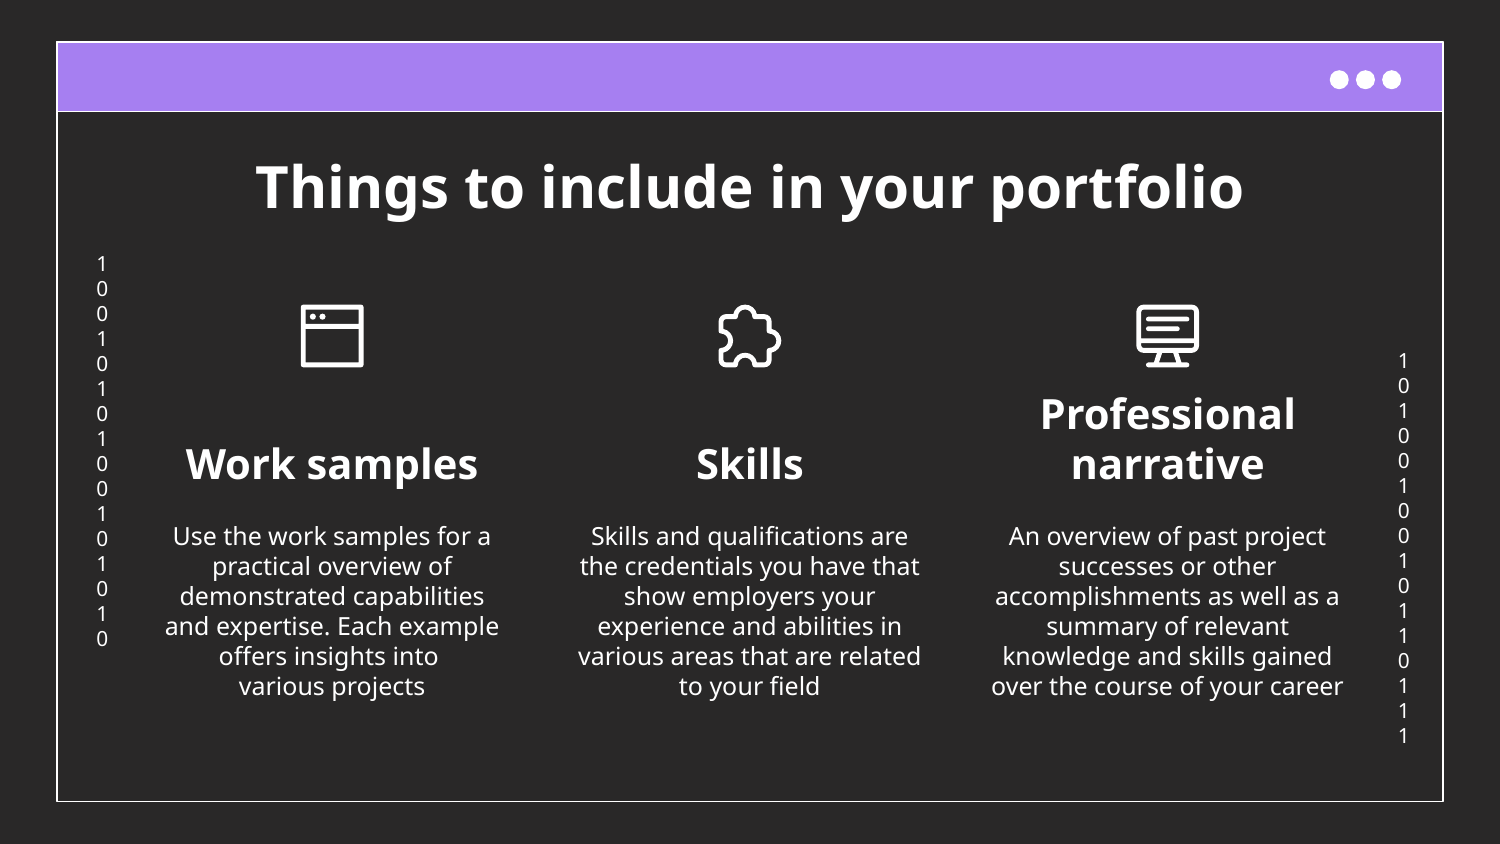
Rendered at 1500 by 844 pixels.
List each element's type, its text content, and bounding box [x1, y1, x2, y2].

subtitle An overview of past project successes or other accomplishments as well as a summary of relevant knowledge and skills gained over the course of your career [975, 505, 1361, 718]
subtitle Skills and qualifications are the credentials you have that show employers your experience and abilities in various areas that are related to your field [557, 505, 943, 718]
text_box [718, 304, 782, 368]
subtitle Skills [557, 370, 943, 503]
title Things to include in your portfolio [118, 135, 1382, 230]
text_box [1136, 304, 1200, 368]
subtitle Professional narrative [975, 370, 1361, 503]
subtitle Work samples [139, 370, 525, 503]
subtitle Use the work samples for a practical overview of demonstrated capabilities and expertise. Each example offers insights into various projects [139, 505, 525, 718]
text_box [300, 304, 364, 368]
